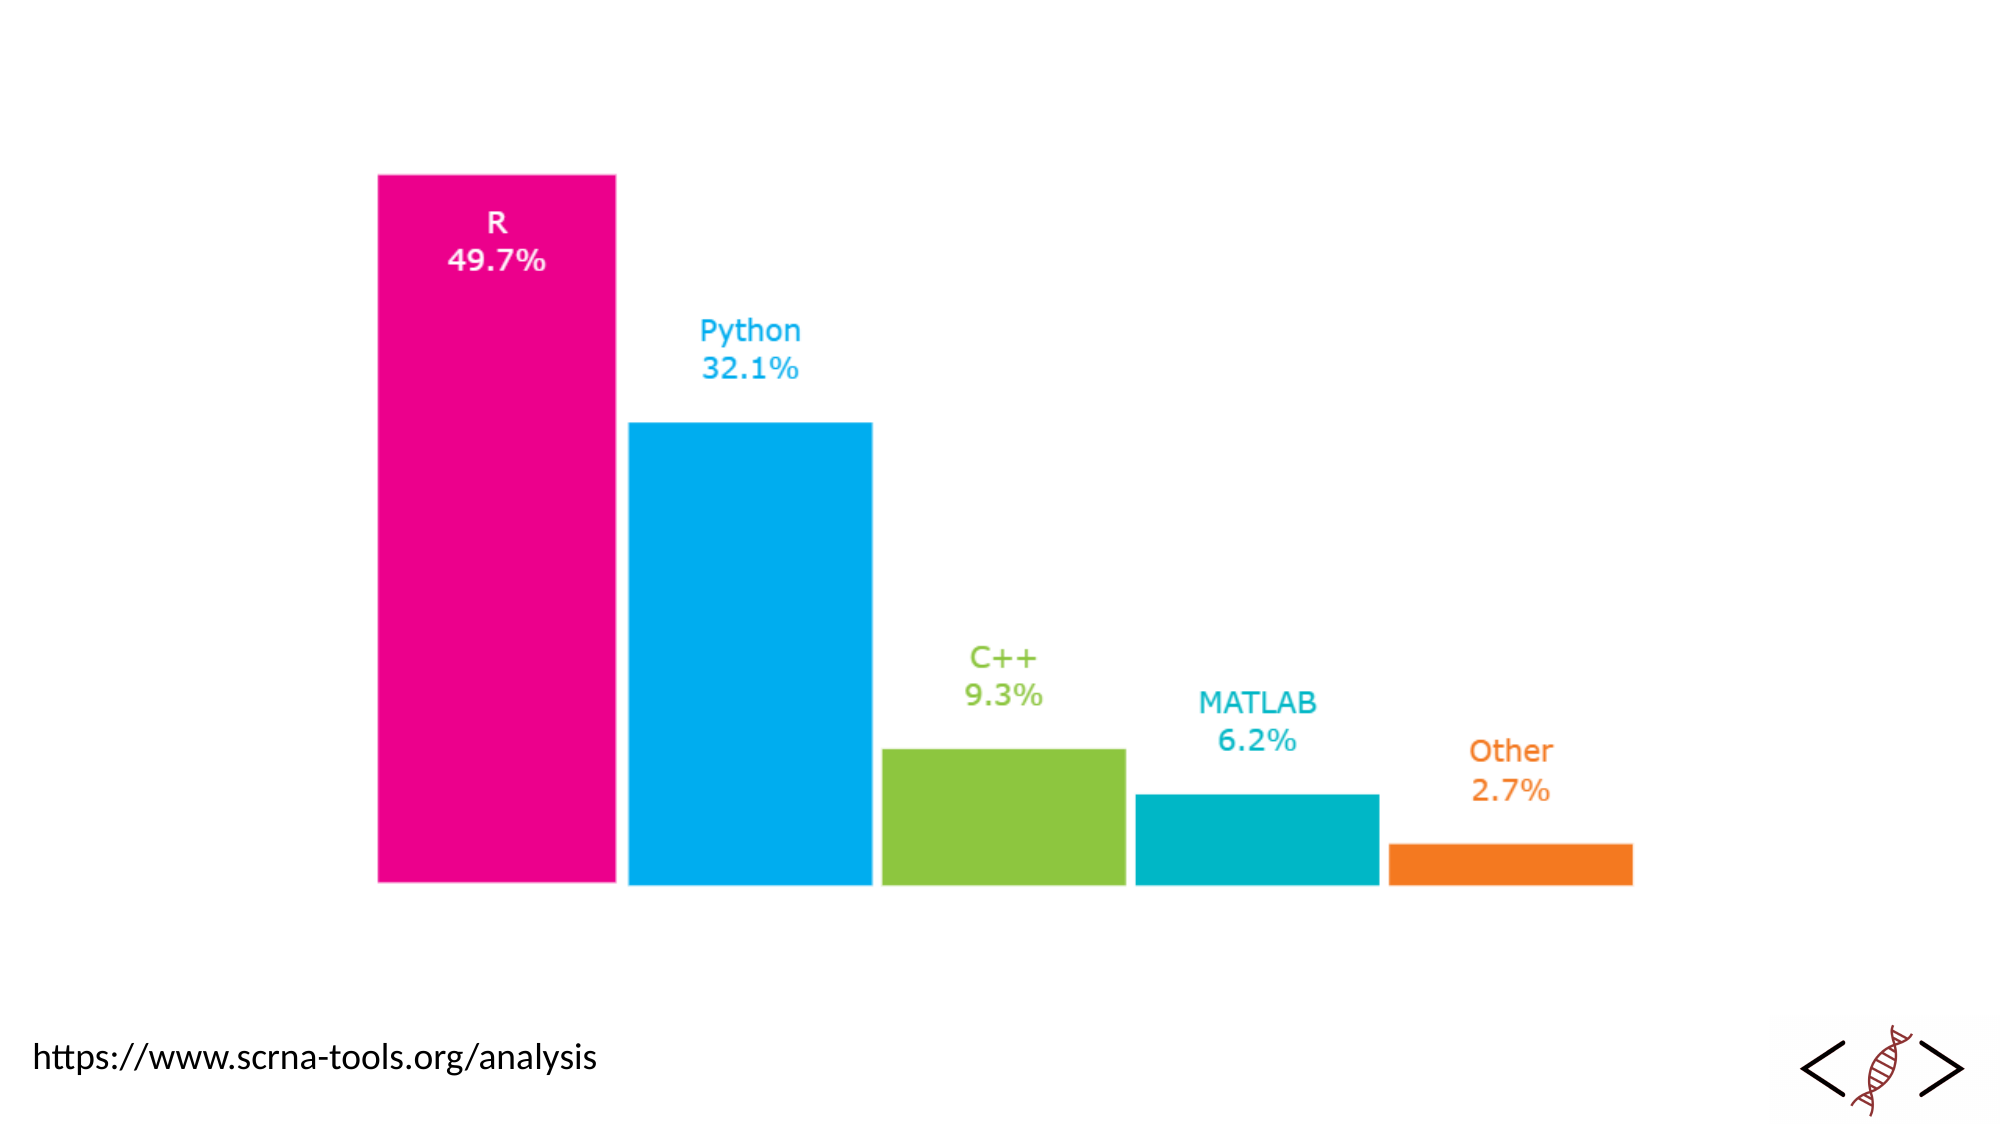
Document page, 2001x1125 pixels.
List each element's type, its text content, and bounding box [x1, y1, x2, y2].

picture [292, 60, 1708, 998]
picture [1769, 1015, 2000, 1124]
text_box https://www.scrna-tools.org/analysis [17, 1024, 1018, 1085]
